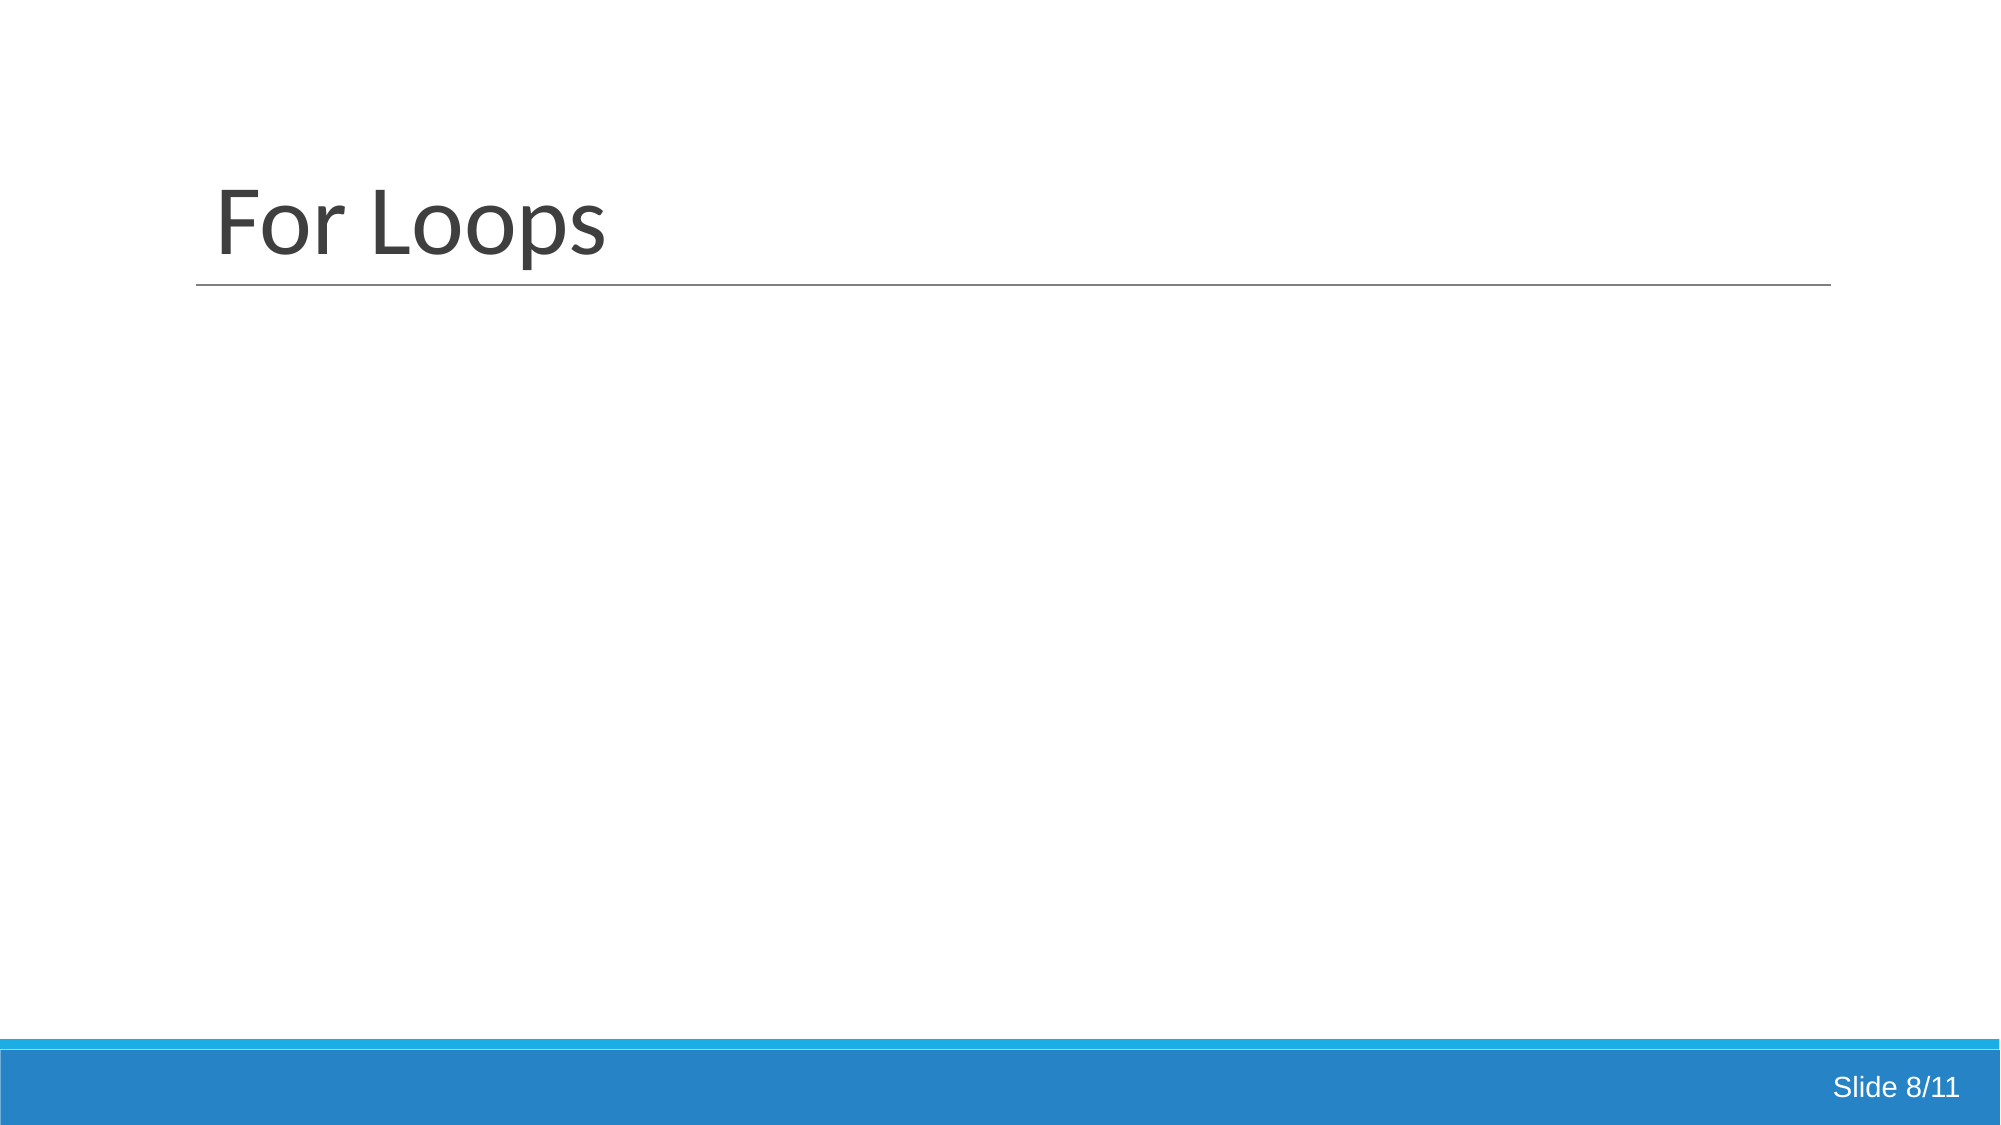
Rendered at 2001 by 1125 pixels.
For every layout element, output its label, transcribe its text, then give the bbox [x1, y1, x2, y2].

title For Loops [200, 44, 1850, 283]
text_box Slide 8/11 [1817, 1053, 2000, 1125]
